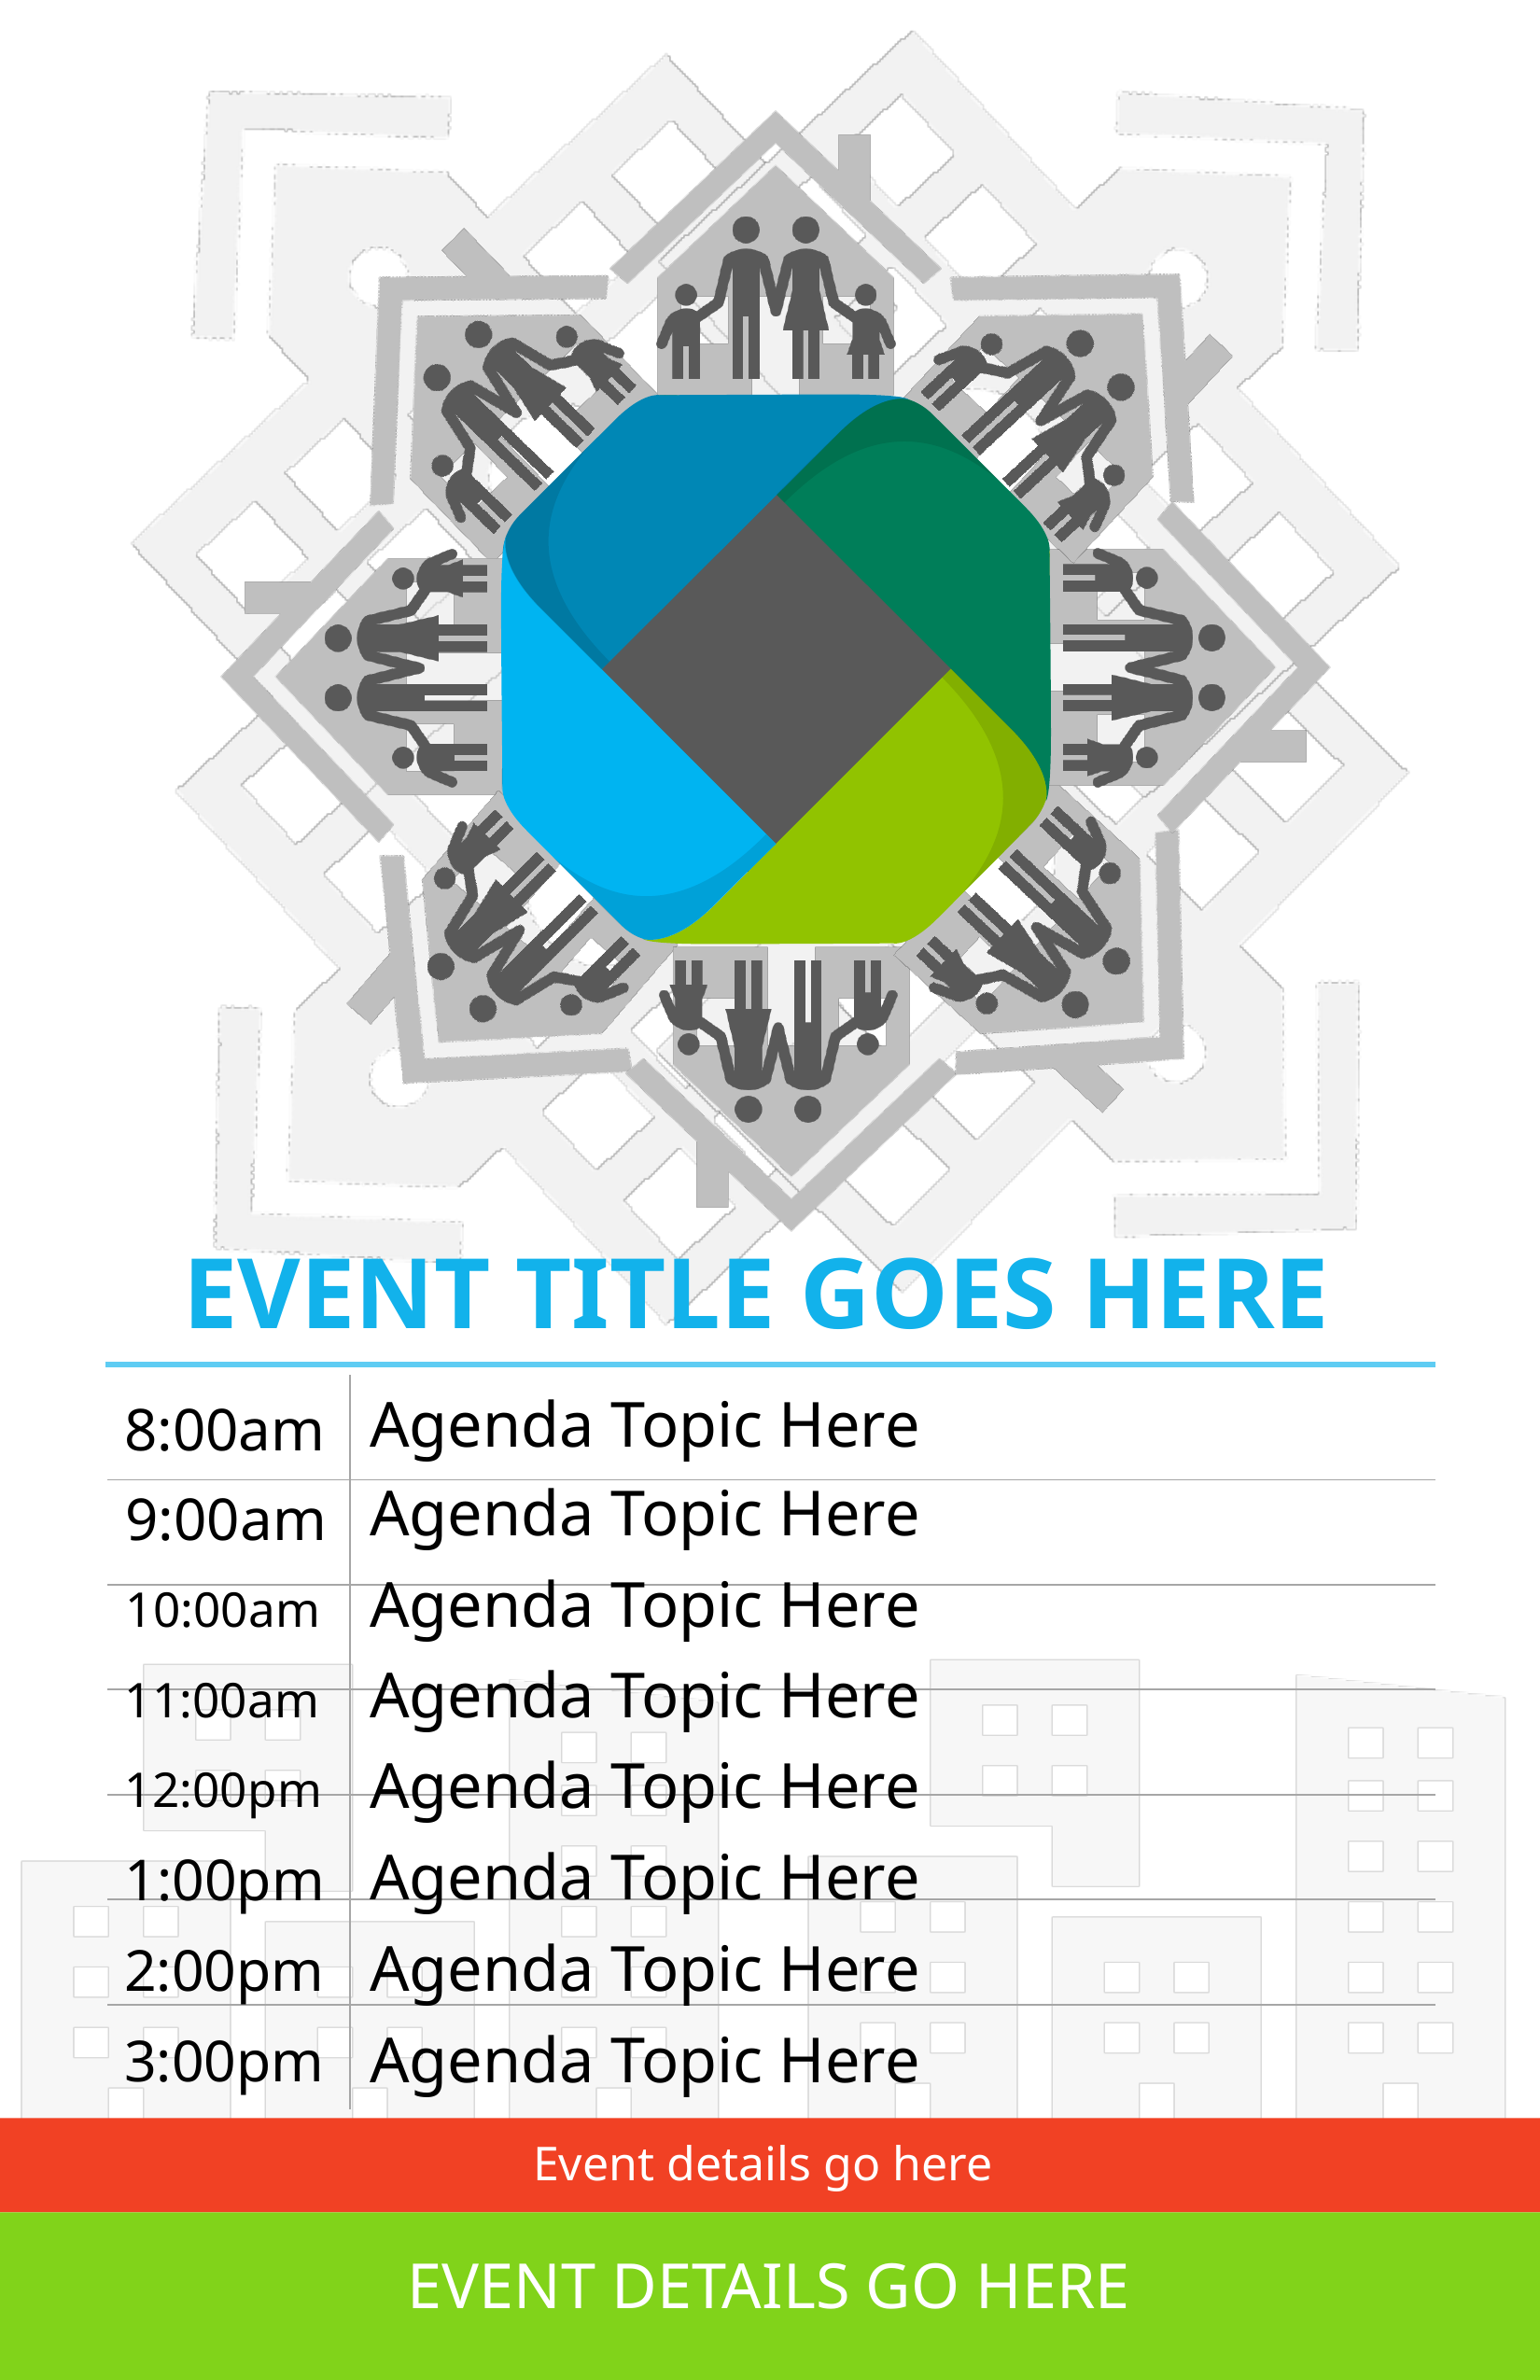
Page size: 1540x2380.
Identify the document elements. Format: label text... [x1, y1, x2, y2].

list Agenda Topic Here [356, 1473, 1433, 1559]
list 11:00am [111, 1655, 343, 1742]
list Agenda Topic Here [356, 1383, 1433, 1470]
list 10:00am [111, 1564, 343, 1651]
list Agenda Topic Here [356, 1564, 1433, 1650]
picture [0, 0, 1540, 1479]
list Agenda Topic Here [356, 1927, 1433, 2014]
list 12:00pm [111, 1745, 343, 1831]
list Agenda Topic Here [356, 1744, 1433, 1831]
list 1:00pm [110, 1835, 343, 1921]
list Agenda Topic Here [356, 1837, 1433, 1923]
list EVENT DETAILS GO HERE [105, 2228, 1434, 2349]
list 3:00pm [110, 2016, 343, 2103]
list Agenda Topic Here [356, 2019, 1433, 2106]
picture [0, 1480, 1540, 2118]
list 2:00pm [110, 1925, 343, 2011]
title EVENT TITLE GOES HERE [105, 1228, 1434, 1365]
list 8:00am [110, 1384, 343, 1471]
list 9:00am [111, 1474, 343, 1561]
list Agenda Topic Here [356, 1654, 1433, 1741]
list Event details go here [105, 2131, 1434, 2200]
